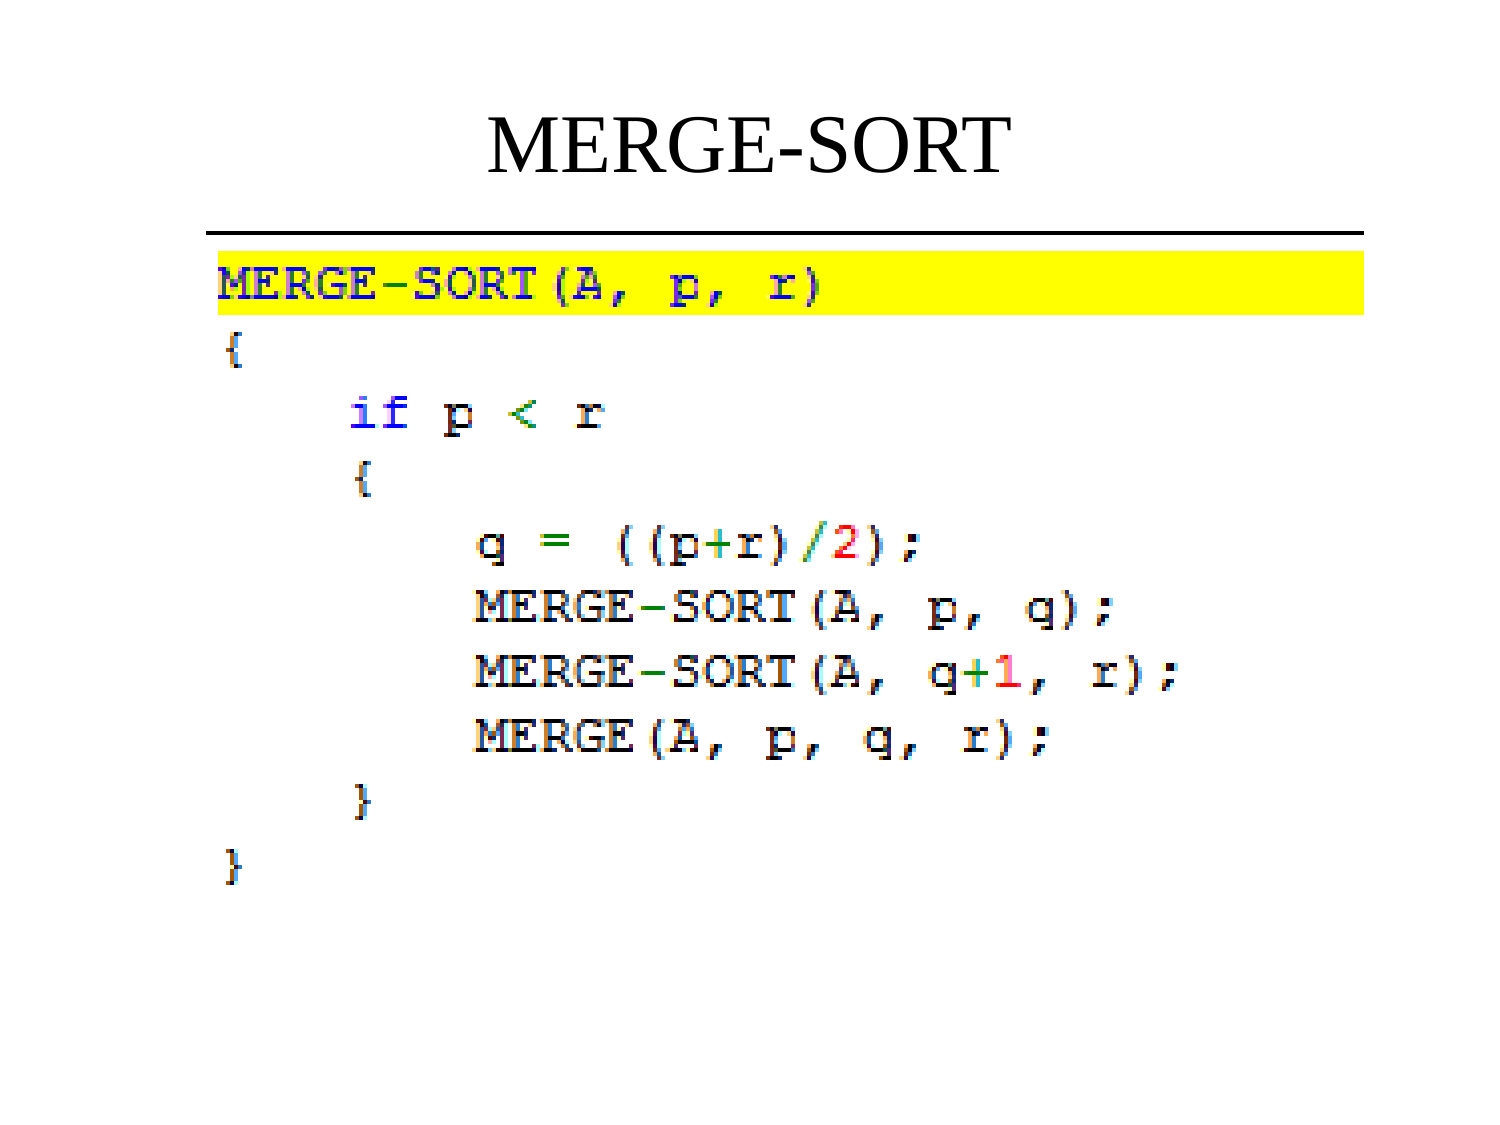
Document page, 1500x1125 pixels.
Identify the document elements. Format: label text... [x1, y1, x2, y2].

title MERGE-SORT [112, 90, 1388, 188]
picture [206, 231, 1365, 934]
